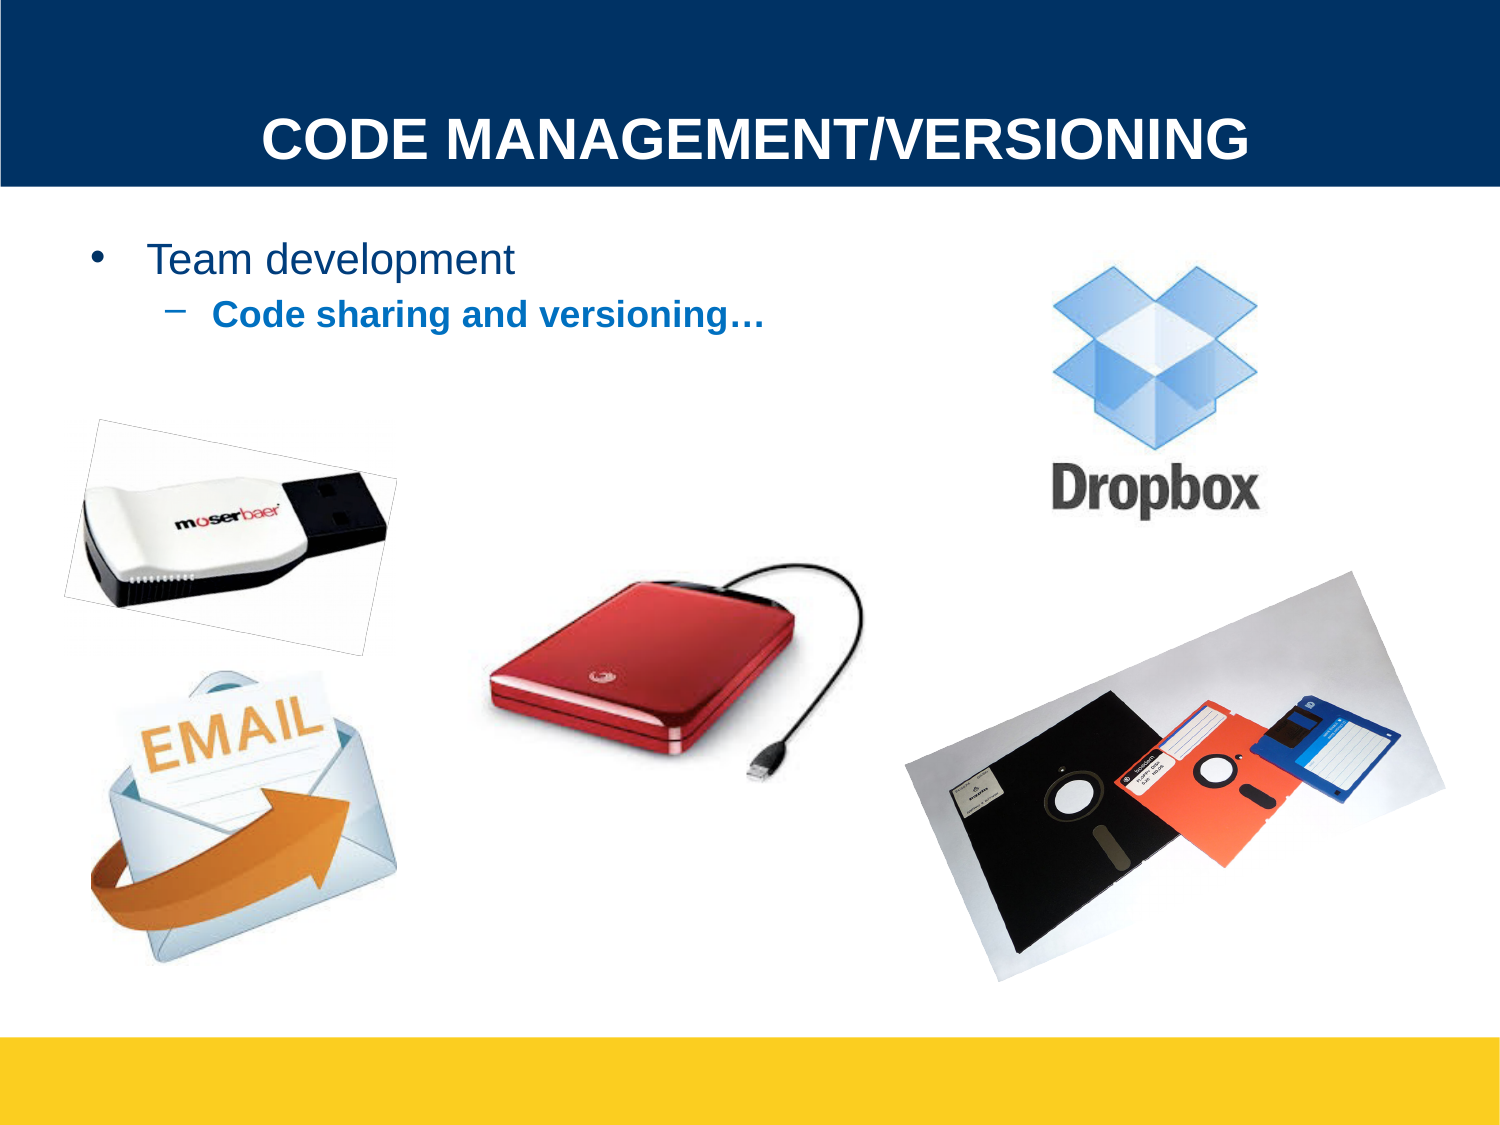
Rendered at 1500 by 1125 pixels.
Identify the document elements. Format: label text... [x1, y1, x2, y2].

picture [64, 419, 398, 656]
picture [442, 517, 901, 821]
picture [1011, 250, 1300, 539]
list Team development Code sharing and versioning… [74, 222, 1438, 1044]
picture [905, 571, 1445, 982]
picture [91, 659, 398, 966]
title Code Management/Versioning [74, 55, 1438, 219]
